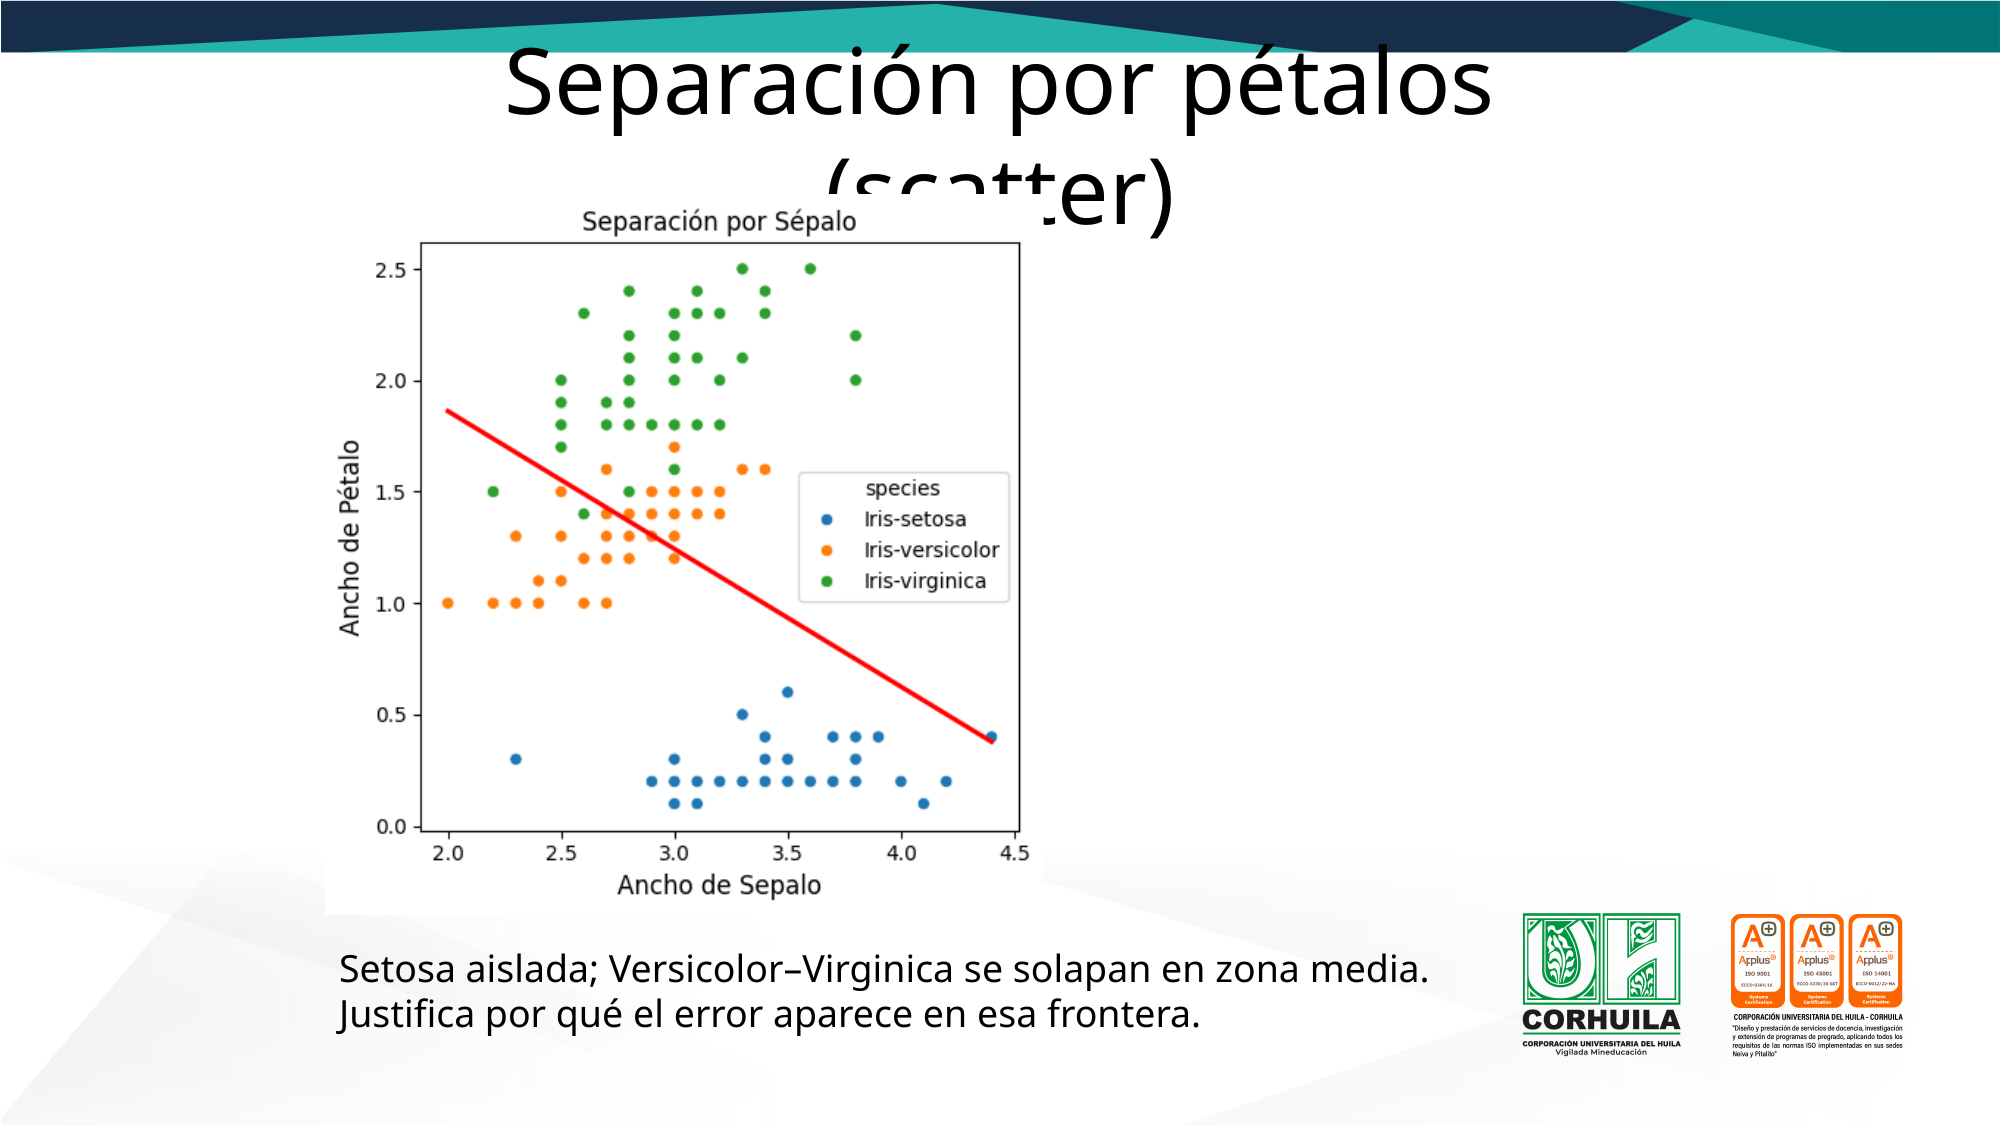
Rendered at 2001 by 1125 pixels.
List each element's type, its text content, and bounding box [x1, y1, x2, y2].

text_box Setosa aislada; Versicolor–Virginica se solapan en zona media. Justifica por qué el error aparece en esa frontera. [339, 899, 1661, 1035]
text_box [324, 194, 1044, 916]
picture [0, 0, 2000, 1125]
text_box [324, 44, 1676, 233]
